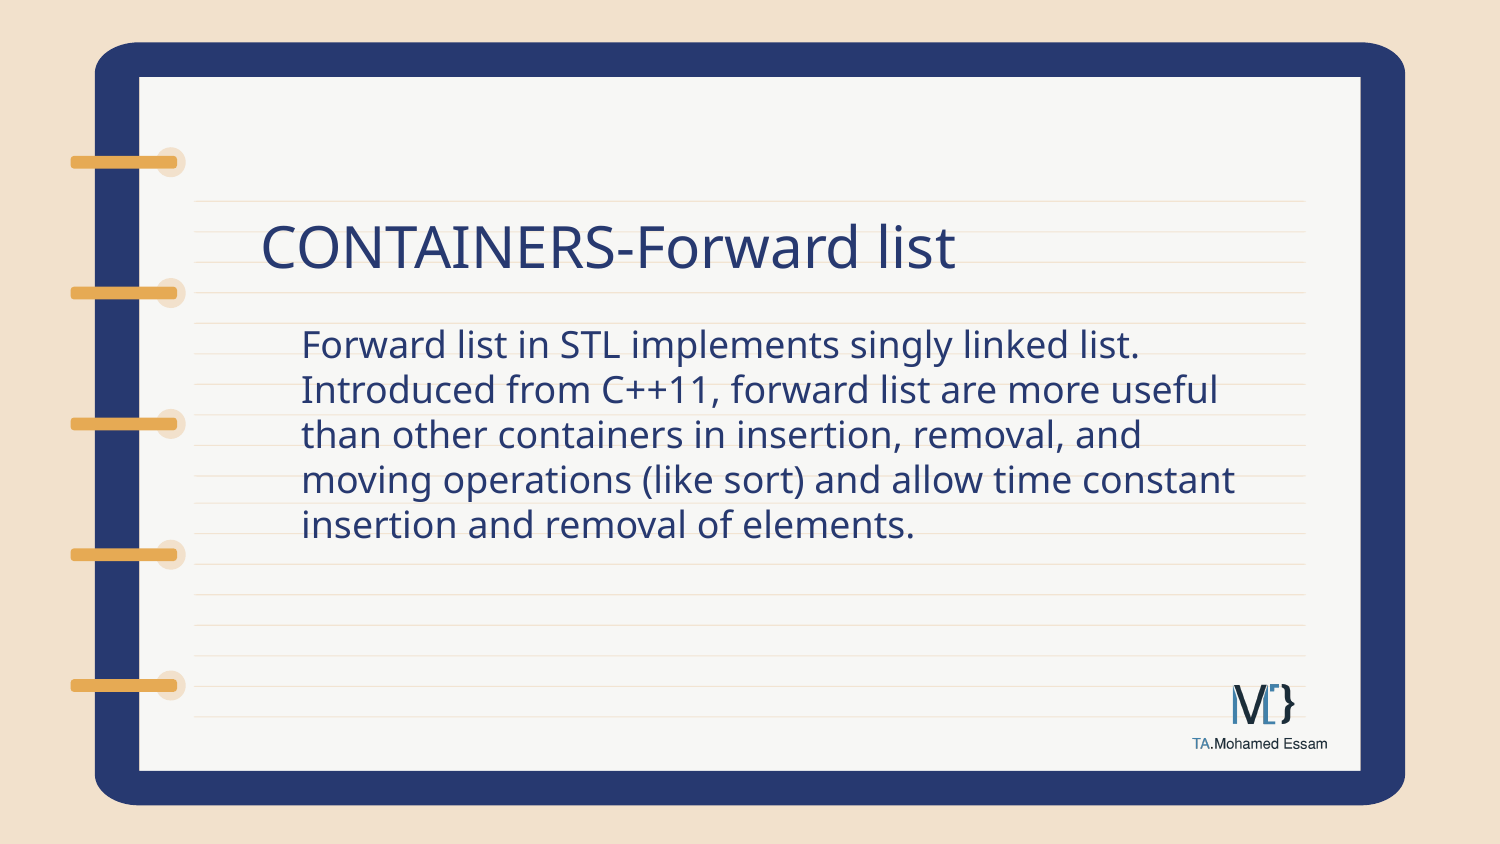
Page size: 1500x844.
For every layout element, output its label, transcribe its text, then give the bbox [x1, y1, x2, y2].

text_box Forward list in STL implements singly linked list. Introduced from C++11, forward list are more useful than other containers in insertion, removal, and moving operations (like sort) and allow time constant insertion and removal of elements. [286, 313, 1260, 556]
text_box CONTAINERS-Forward list [222, 194, 1197, 254]
picture [1077, 524, 1443, 844]
